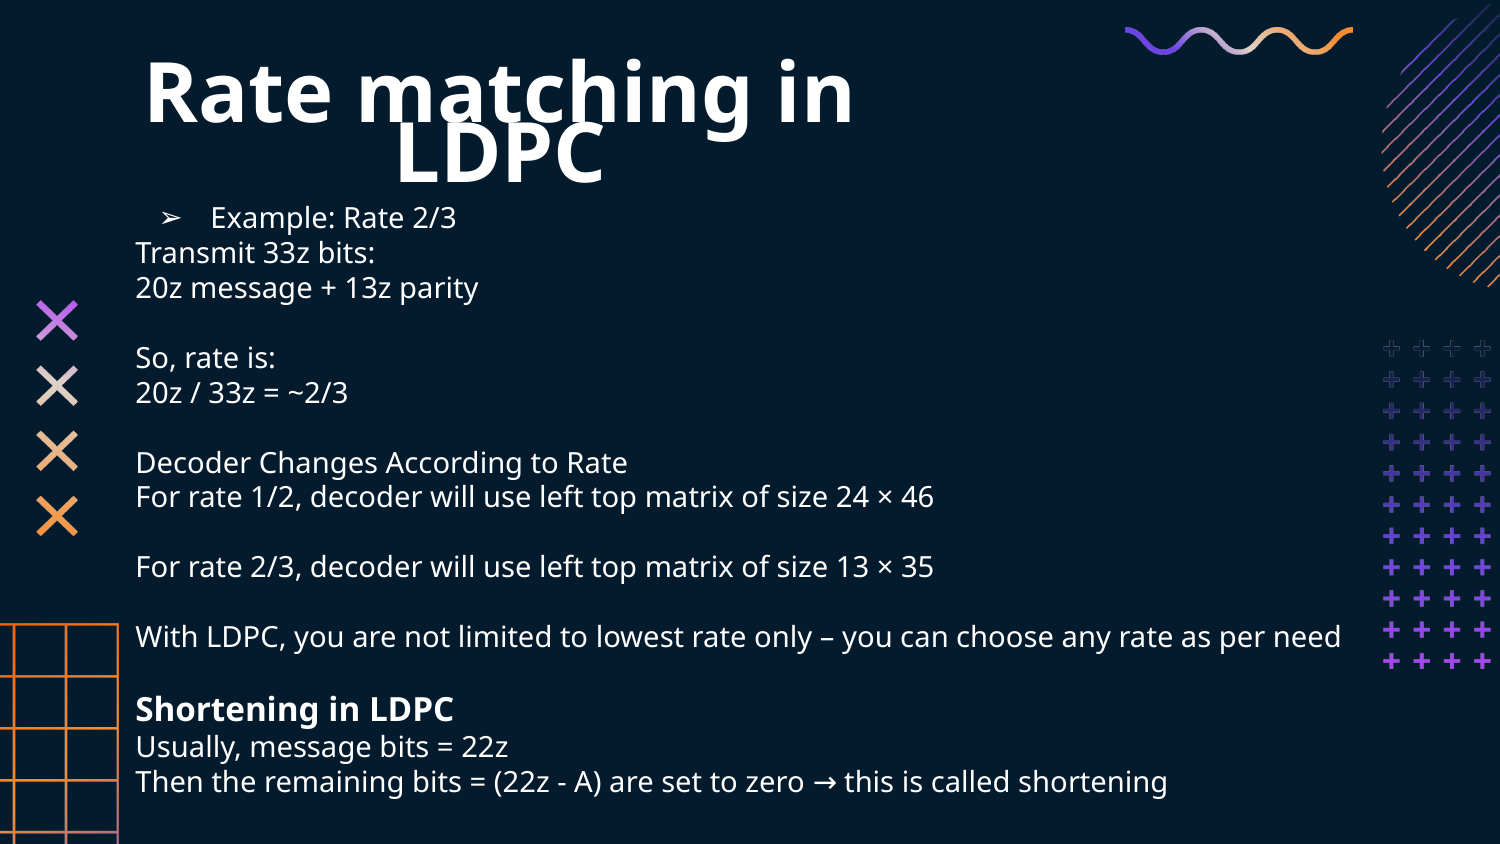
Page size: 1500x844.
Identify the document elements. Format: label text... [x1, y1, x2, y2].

picture [36, 300, 78, 536]
picture [1381, 0, 1500, 293]
picture [1412, 341, 1500, 669]
picture [1125, 27, 1353, 55]
text_box Example: Rate 2/3 Transmit 33z bits: 20z message + 13z parity So, rate is: 20z / 33z = ~2/3 Decoder Changes According to Rate For rate 1/2, decoder will use left top matrix of size 24 × 46 For rate 2/3, decoder will use left top matrix of size 13 × 35 With LDPC, you are not limited to lowest rate only – you can choose any rate as per need Shortening in LDPC Usually, message bits = 22z Then the remaining bits = (22z - A) are set to zero → this is called shortening [120, 184, 1412, 844]
picture [0, 623, 119, 844]
title Rate matching in LDPC [44, 60, 956, 143]
